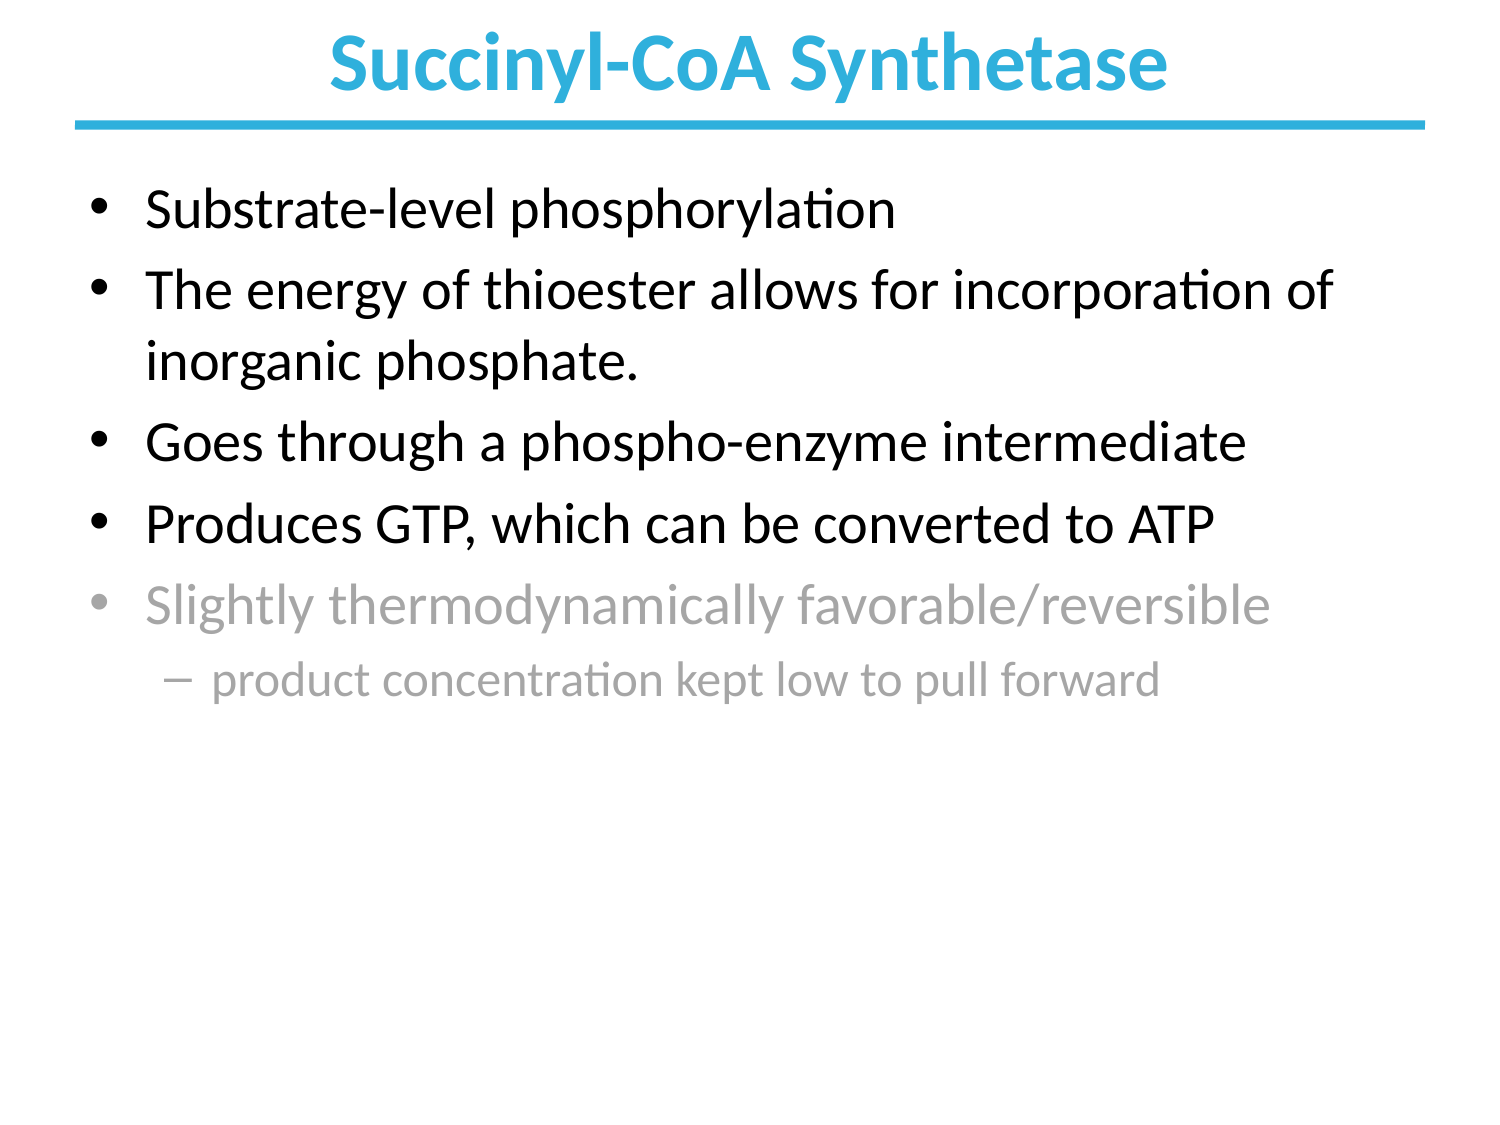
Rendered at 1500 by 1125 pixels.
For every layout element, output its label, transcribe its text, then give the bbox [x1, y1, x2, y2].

list Substrate-level phosphorylation The energy of thioester allows for incorporation of inorganic phosphate. Goes through a phospho-enzyme intermediate Produces GTP, which can be converted to ATP Slightly thermodynamically favorable/reversible product concentration kept low to pull forward [74, 162, 1425, 913]
text_box Succinyl-CoA Synthetase [0, 0, 1500, 113]
